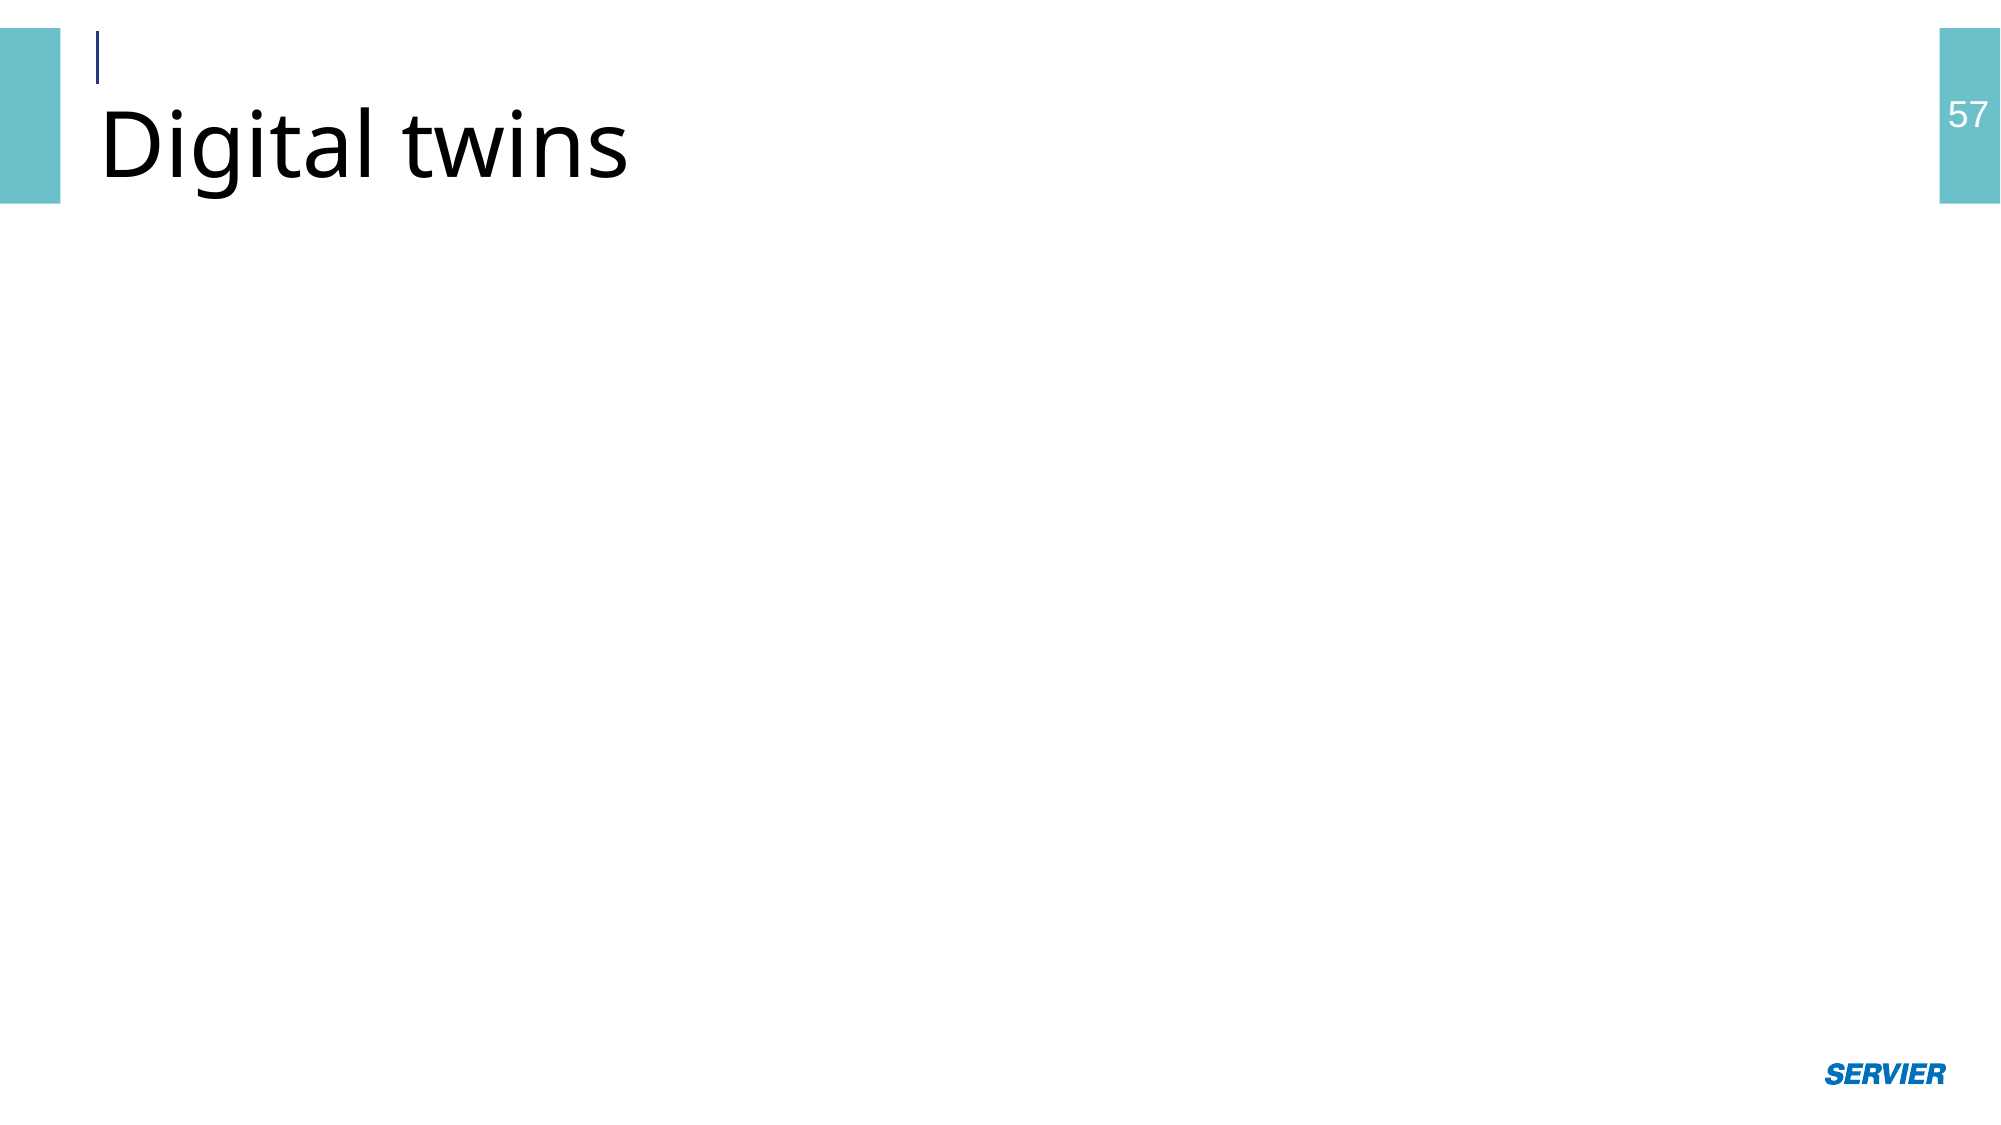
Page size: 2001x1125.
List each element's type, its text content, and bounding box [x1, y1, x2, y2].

title Digital twins [83, 91, 1915, 204]
picture [1825, 1063, 1946, 1085]
